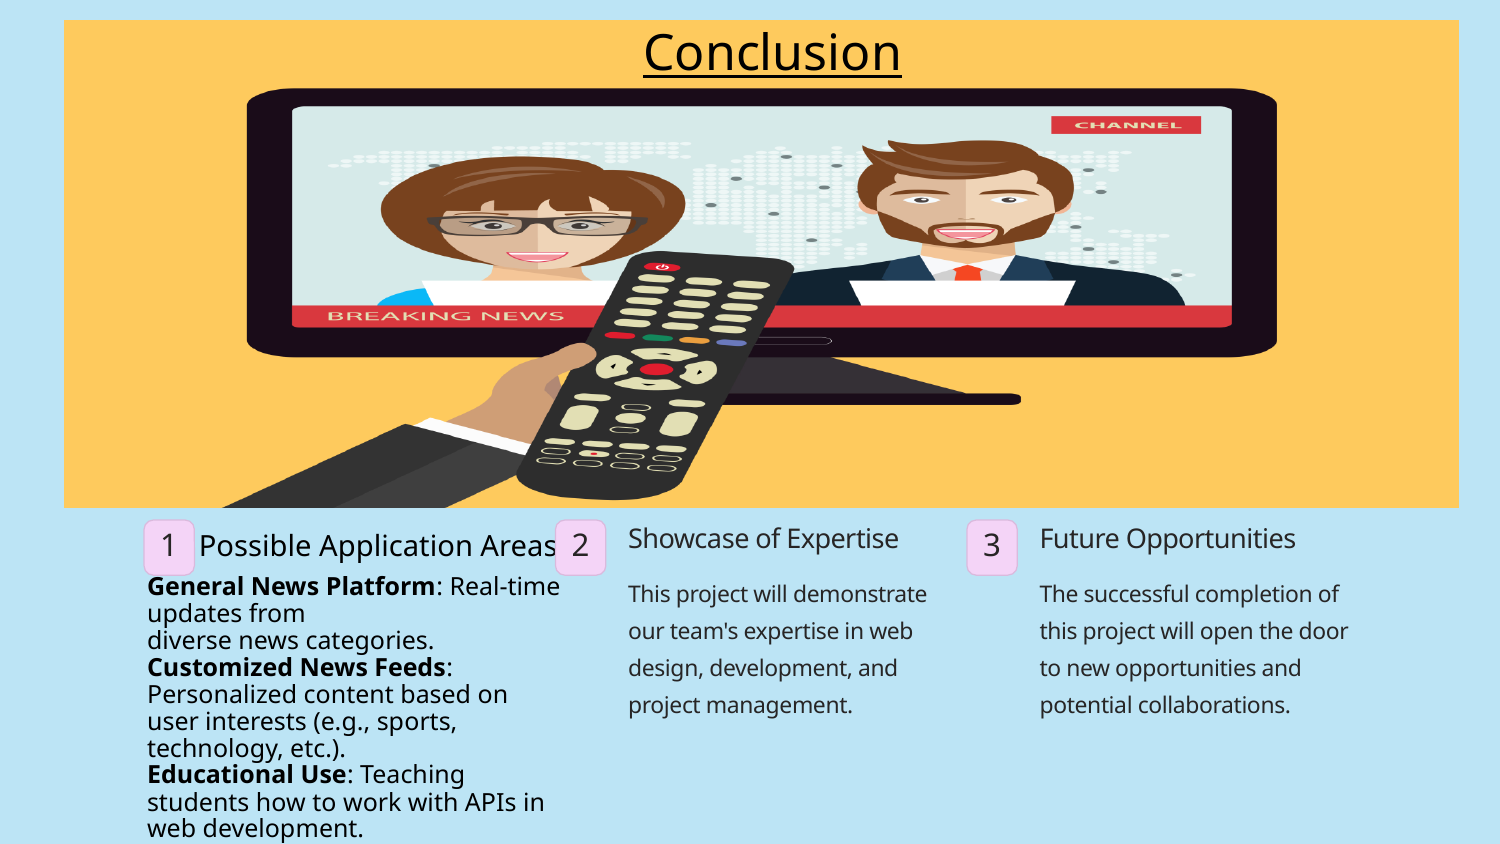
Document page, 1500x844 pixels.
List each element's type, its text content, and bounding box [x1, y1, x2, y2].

text_box Showcase of Expertise [628, 519, 892, 557]
text_box [966, 519, 1018, 576]
text_box Possible Application Areas [198, 528, 463, 565]
text_box This project will demonstrate our team's expertise in web design, development, and project management. [628, 570, 945, 728]
picture [64, 20, 1459, 508]
text_box The successful completion of this project will open the door to new opportunities and potential collaborations. [1039, 570, 1356, 728]
text_box 3 [984, 530, 1000, 565]
text_box Future Opportunities [1039, 519, 1304, 557]
text_box General News Platform: Real-time updates from diverse news categories. Customized News Feeds: Personalized content based on user interests (e.g., sports, technology, etc.). Educational Use: Teaching students how to work with APIs in web development. [132, 566, 582, 844]
text_box 2 [572, 530, 589, 565]
text_box [144, 519, 195, 566]
text_box 1 [161, 530, 178, 565]
text_box [555, 519, 606, 576]
